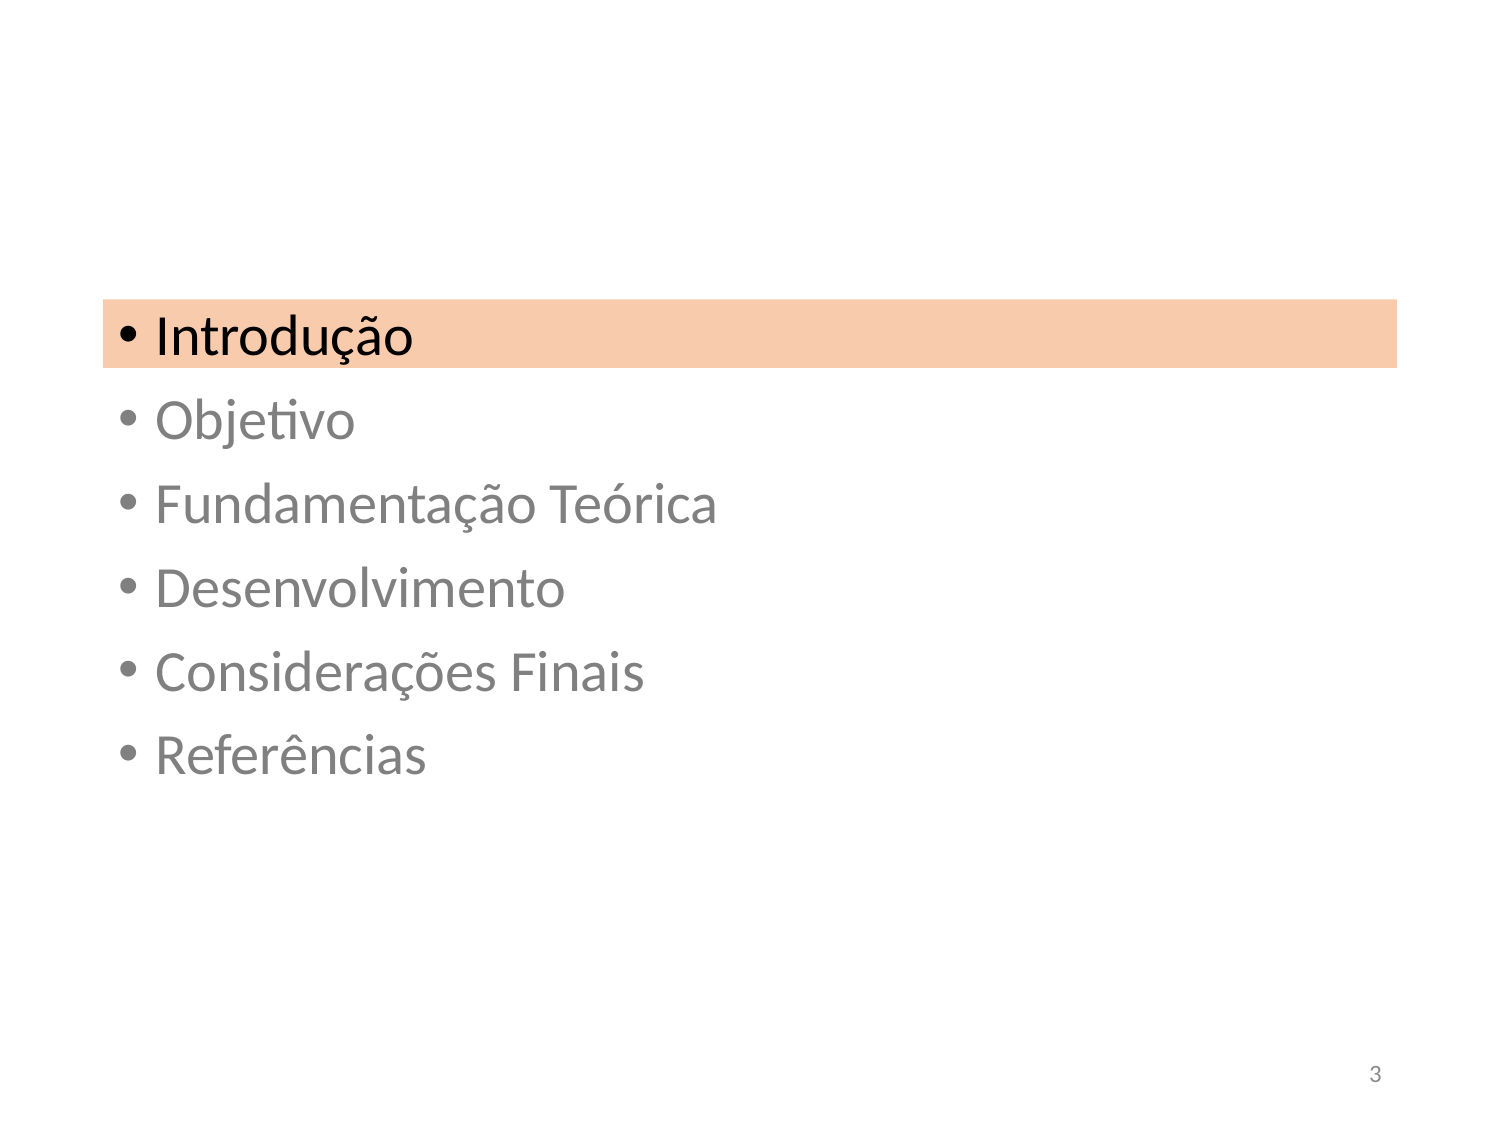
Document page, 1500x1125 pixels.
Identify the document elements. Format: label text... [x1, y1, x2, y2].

slide_number 3 [1059, 1042, 1397, 1103]
list Introdução Objetivo Fundamentação Teórica Desenvolvimento Considerações Finais Referências [103, 122, 1397, 971]
